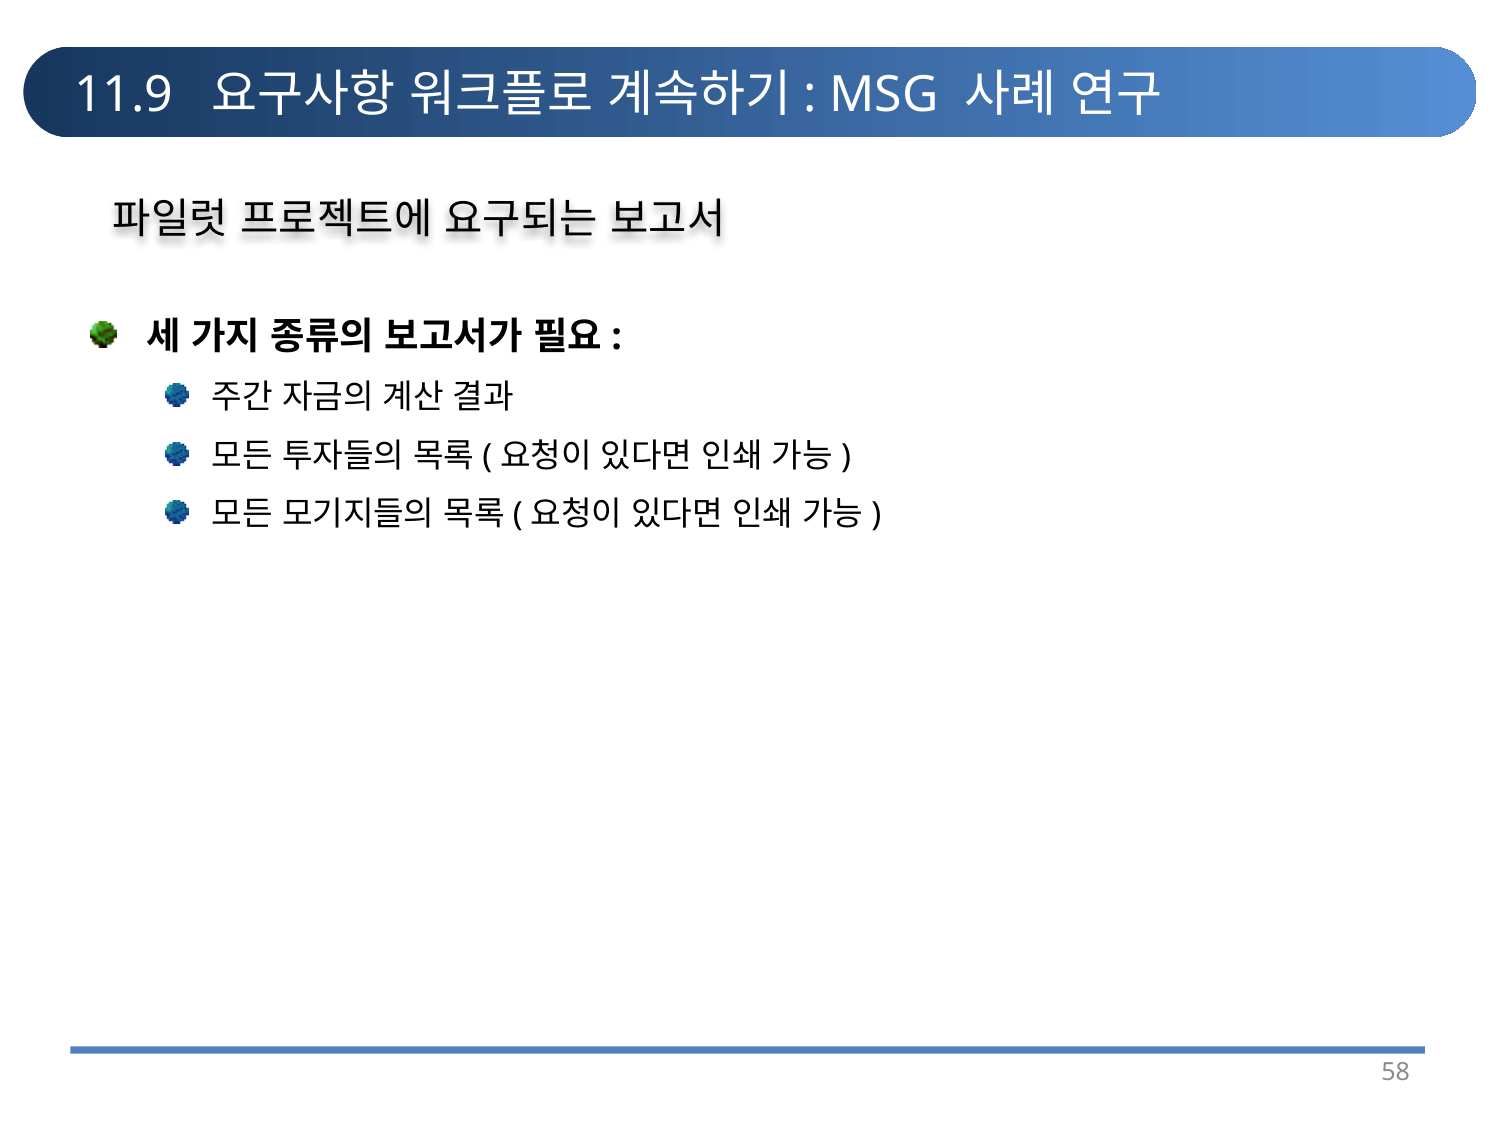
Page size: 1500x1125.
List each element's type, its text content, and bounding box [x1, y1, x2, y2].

picture [165, 383, 189, 407]
title 11.9 요구사항 워크플로 계속하기: MSG 사례 연구 [59, 56, 1410, 126]
picture [90, 321, 117, 348]
picture [165, 442, 189, 466]
list 파일럿 프로젝트에 요구되는 보고서 [60, 180, 778, 255]
picture [165, 500, 189, 524]
list 세 가지 종류의 보고서가 필요: 주간 자금의 계산 결과 모든 투자들의 목록(요청이 있다면 인쇄 가능) 모든 모기지들의 목록(요청이 있다면 인쇄 가능) [74, 290, 1471, 1006]
slide_number 58 [1074, 1042, 1425, 1103]
